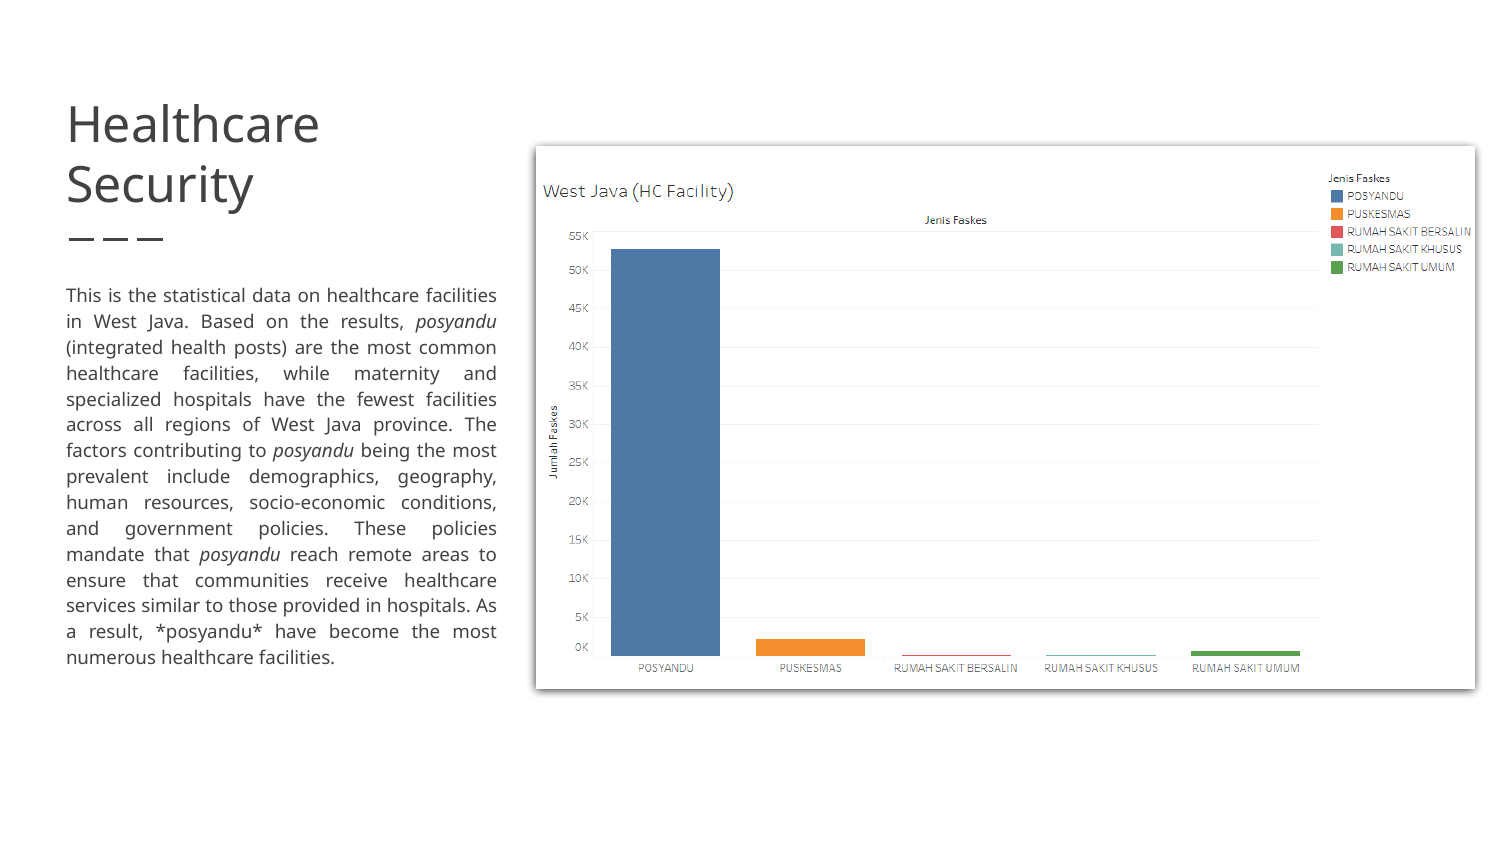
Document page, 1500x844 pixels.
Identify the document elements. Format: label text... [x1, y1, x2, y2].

picture [536, 146, 1476, 689]
list This is the statistical data on healthcare facilities in West Java. Based on the results, posyandu (integrated health posts) are the most common healthcare facilities, while maternity and specialized hospitals have the fewest facilities across all regions of West Java province. The factors contributing to posyandu being the most prevalent include demographics, geography, human resources, socio-economic conditions, and government policies. These policies mandate that posyandu reach remote areas to ensure that communities receive healthcare services similar to those provided in hospitals. As a result, *posyandu* have become the most numerous healthcare facilities. [51, 265, 512, 570]
title Healthcare Security [51, 103, 512, 228]
